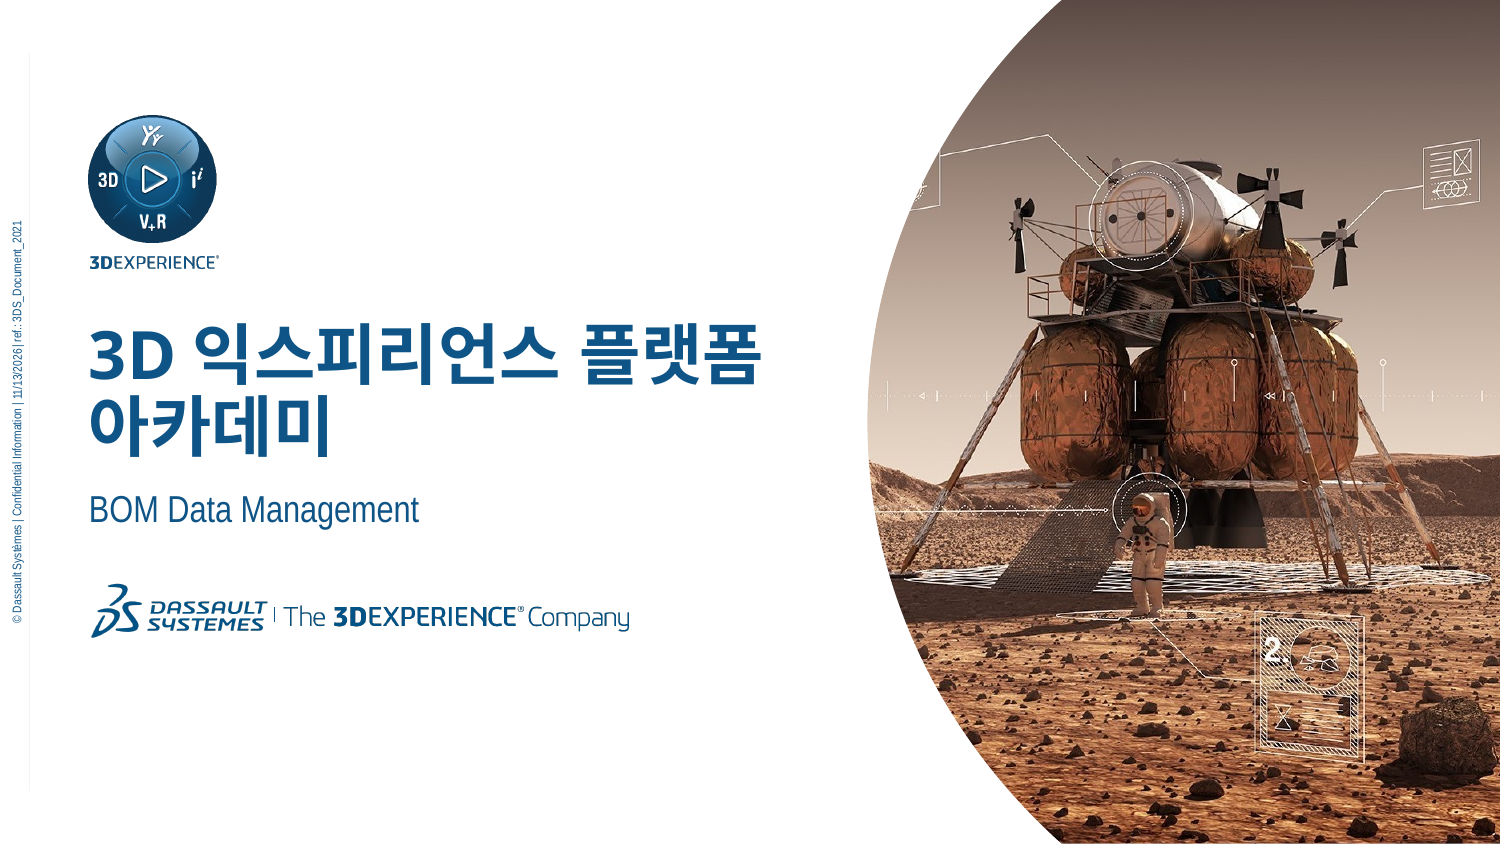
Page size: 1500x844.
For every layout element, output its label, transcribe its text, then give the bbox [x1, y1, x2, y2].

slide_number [9, 345, 25, 404]
title 3D익스피리언스 플랫폼 아카데미 [88, 318, 820, 466]
picture [91, 583, 269, 638]
picture [88, 115, 219, 269]
picture [275, 599, 639, 639]
list BOM Data Management [88, 484, 820, 535]
picture [867, 0, 1500, 844]
